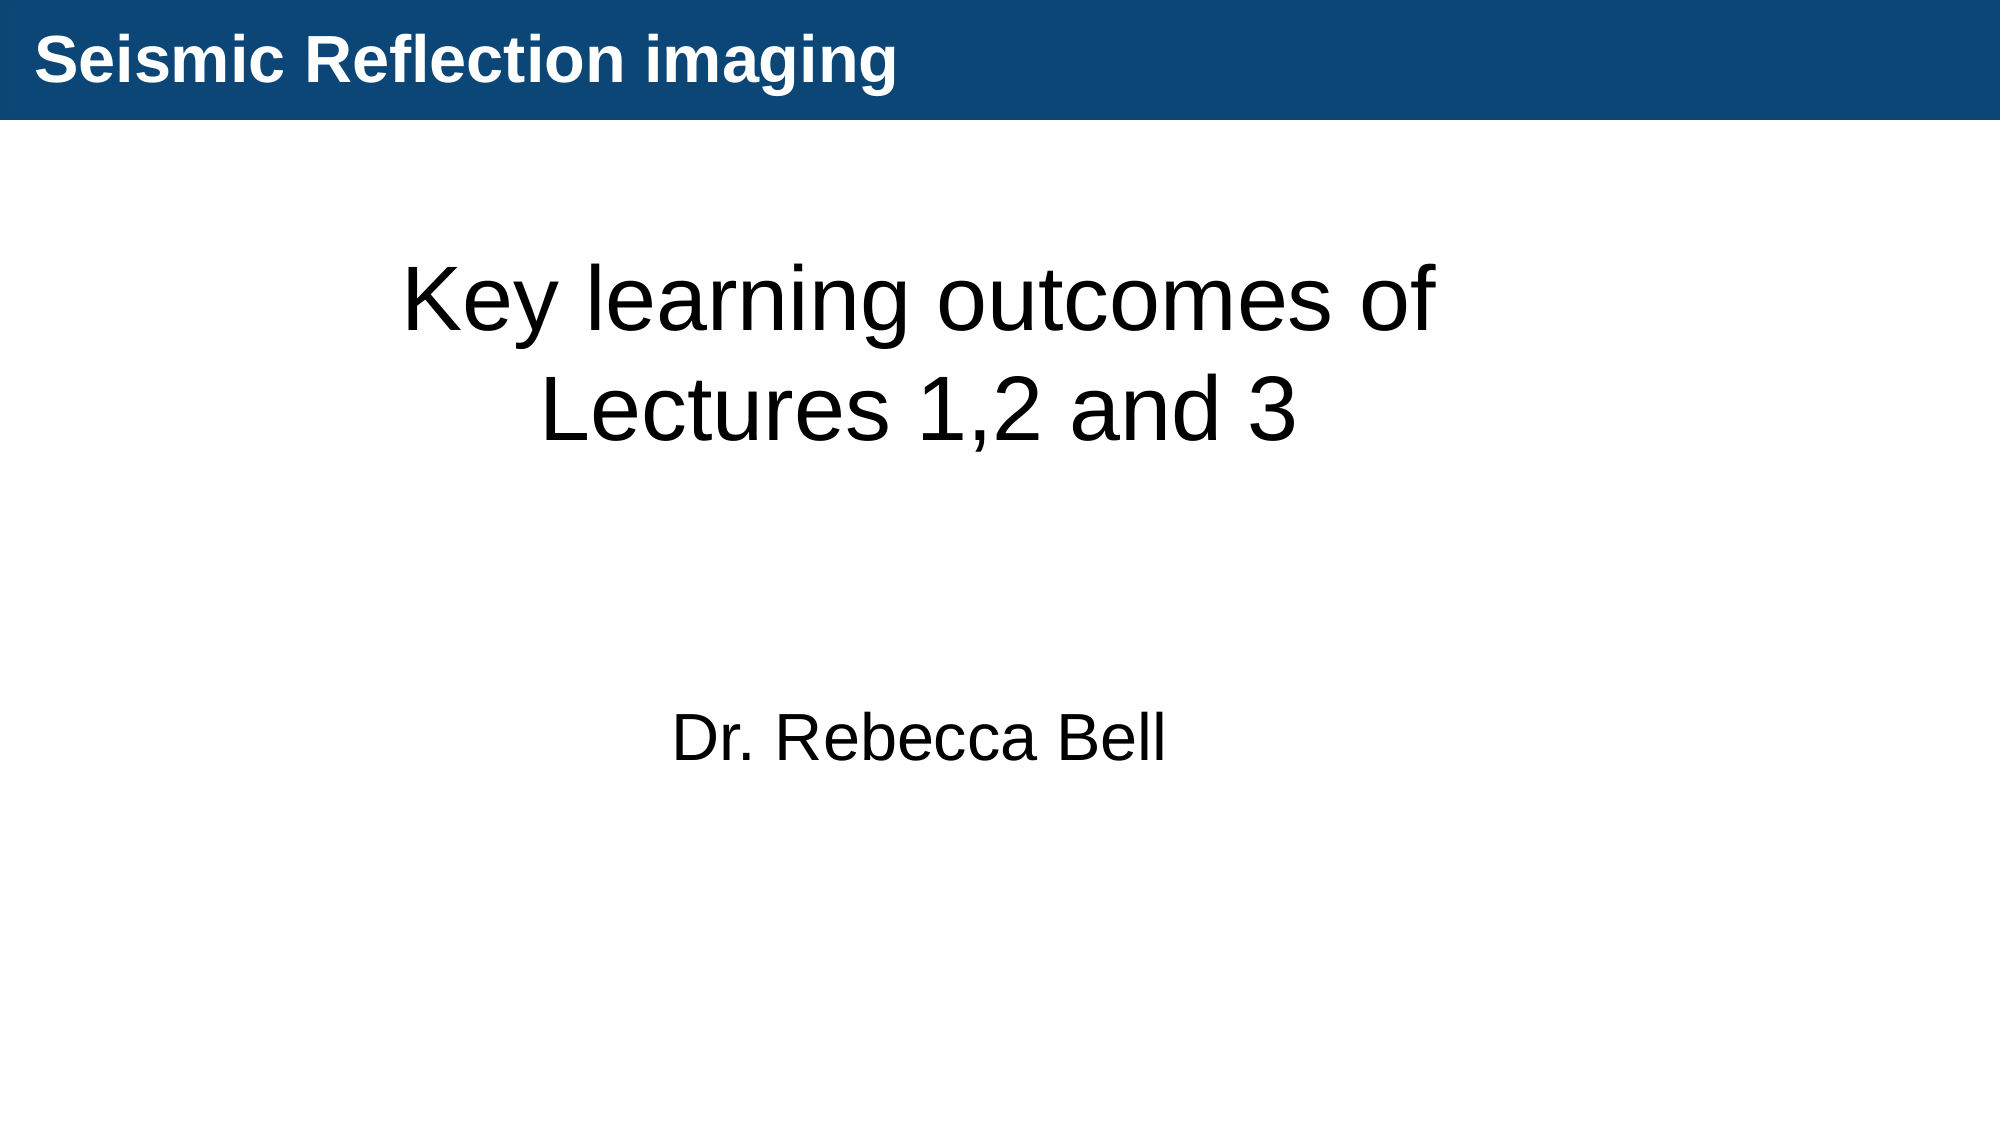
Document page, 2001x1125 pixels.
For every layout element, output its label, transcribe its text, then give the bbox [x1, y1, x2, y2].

list Key learning outcomes of Lectures 1,2 and 3 Dr. Rebecca Bell [200, 231, 1639, 974]
title Seismic Reflection imaging [19, 19, 1489, 93]
picture [0, 0, 2000, 120]
